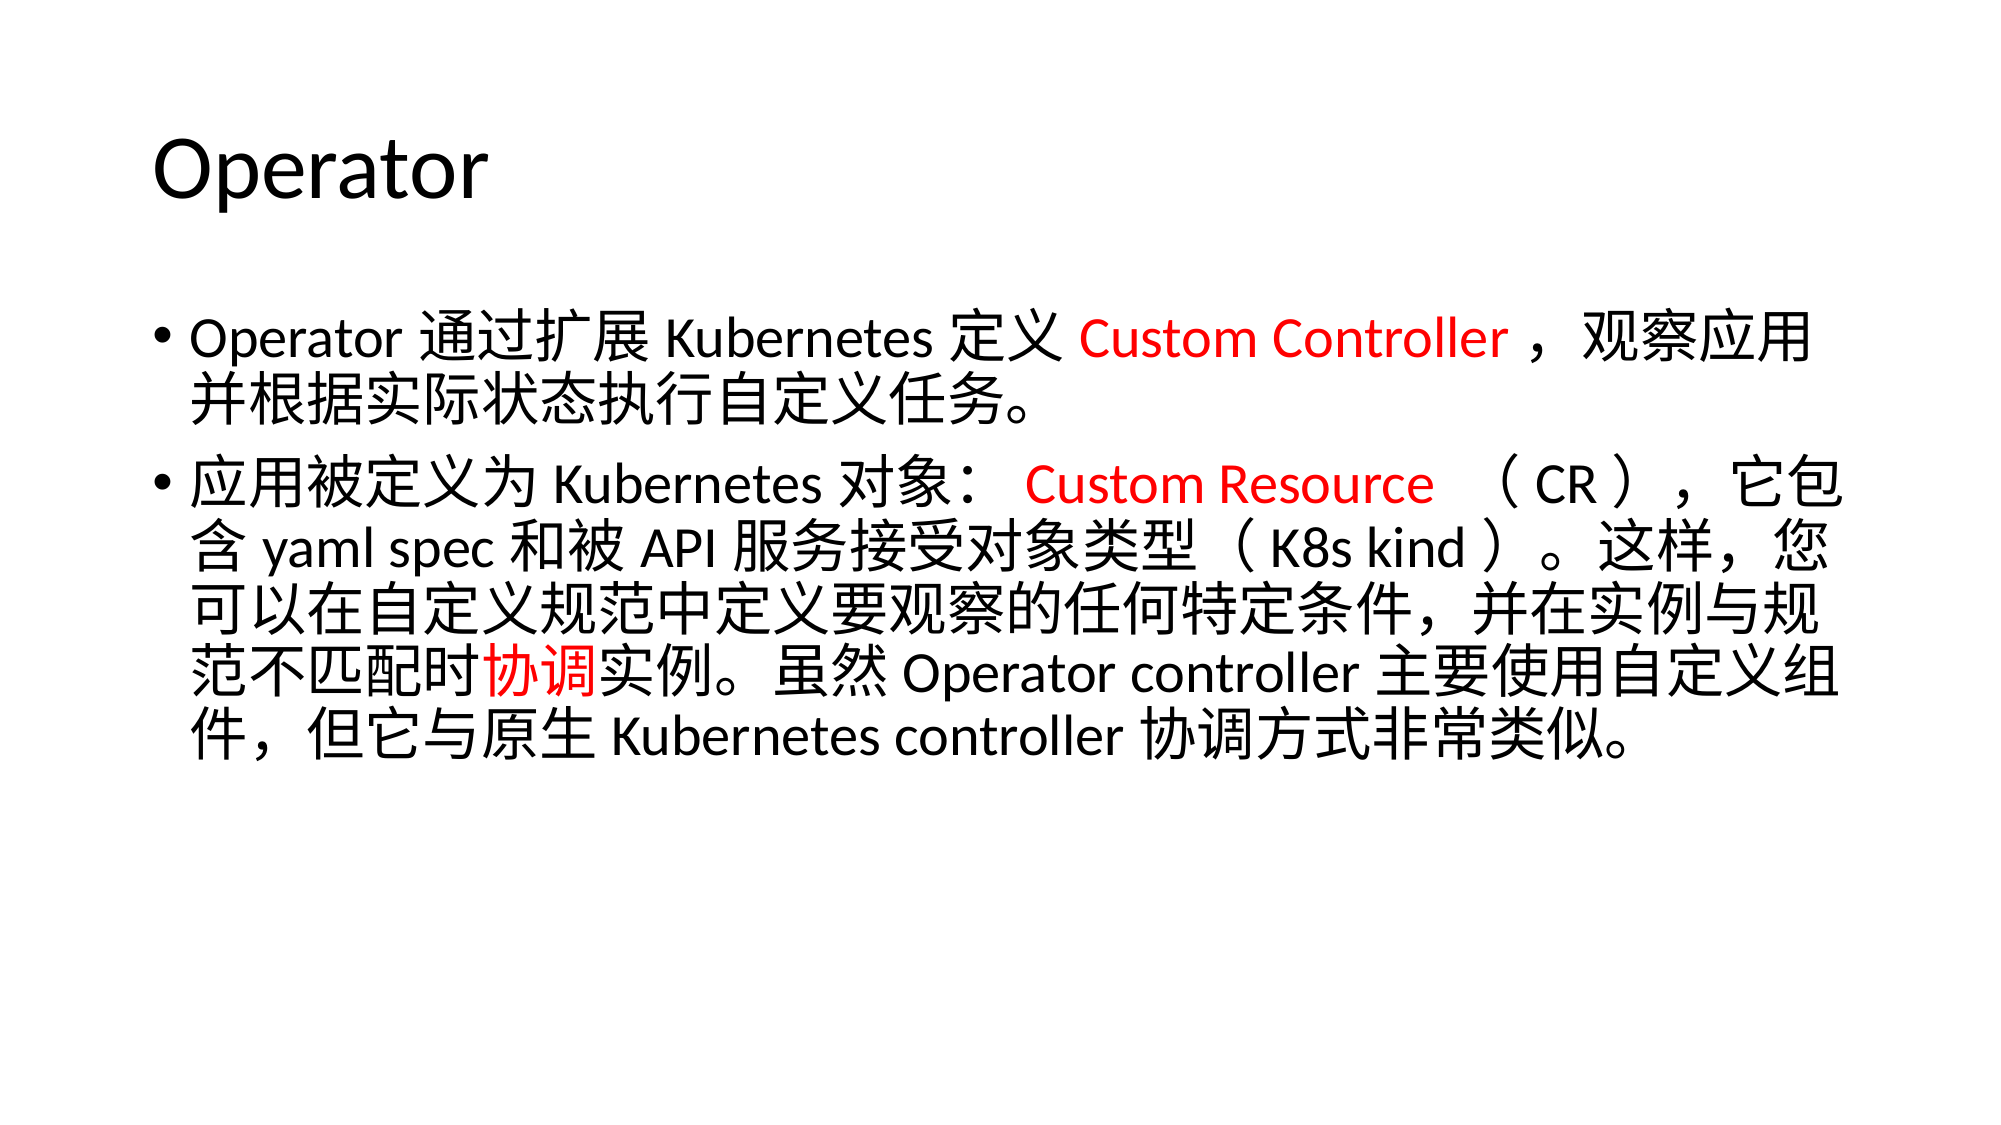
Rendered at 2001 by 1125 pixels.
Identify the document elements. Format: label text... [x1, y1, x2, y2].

title Operator [137, 59, 1863, 278]
list Operator通过扩展Kubernetes定义Custom Controller，观察应用并根据实际状态执行自定义任务。 应用被定义为Kubernetes对象：Custom Resource （CR），它包含yaml spec和被API服务接受对象类型（K8s kind）。这样，您可以在自定义规范中定义要观察的任何特定条件，并在实例与规范不匹配时协调实例。虽然Operator controller主要使用自定义组件，但它与原生Kubernetes controller协调方式非常类似。 [137, 299, 1863, 1014]
